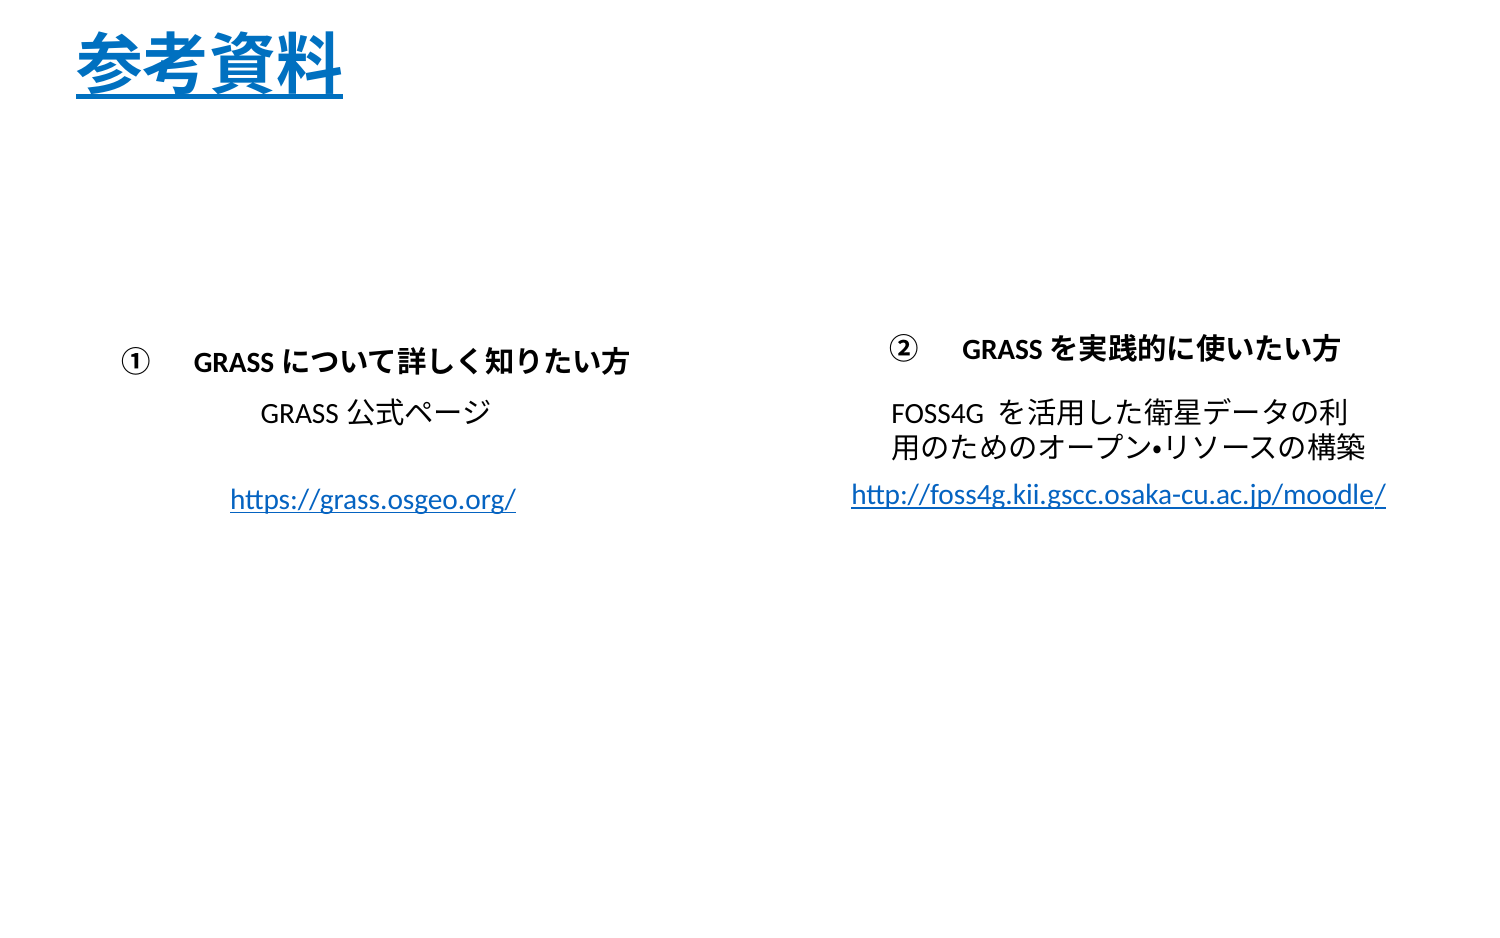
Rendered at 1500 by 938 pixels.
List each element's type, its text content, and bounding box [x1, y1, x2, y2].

text_box ② GRASSを実践的に使いたい方 [874, 322, 1357, 373]
title 参考資料 [60, 25, 1355, 109]
text_box https://grass.osgeo.org/ [215, 472, 531, 523]
text_box ① GRASSについて詳しく知りたい方 [106, 336, 647, 387]
text_box http://foss4g.kii.gscc.osaka-cu.ac.jp/moodle/ [836, 468, 1401, 519]
text_box FOSS4G を活用した衛星データの利用のためのオープン・リソースの構築 [876, 386, 1392, 472]
text_box GRASS公式ページ [245, 386, 507, 437]
